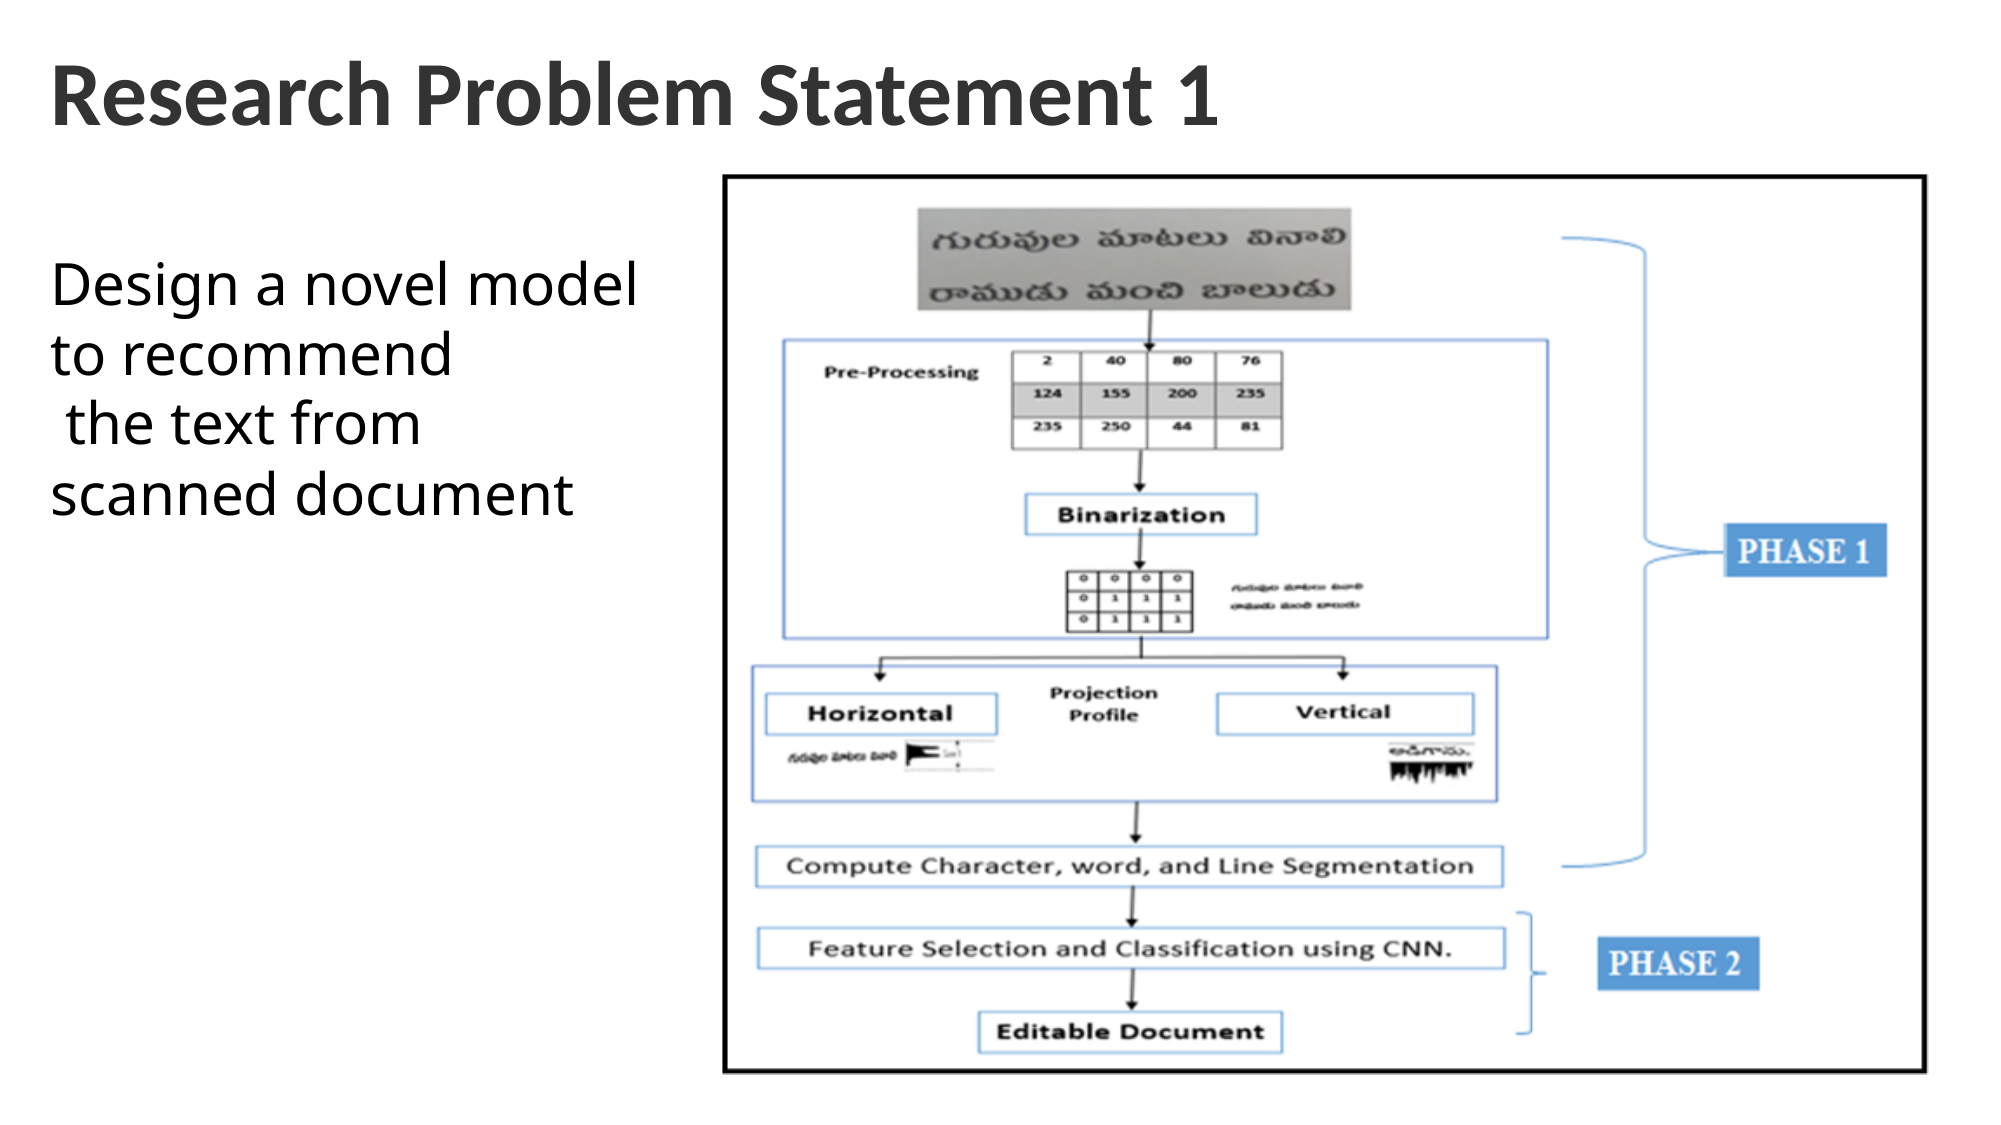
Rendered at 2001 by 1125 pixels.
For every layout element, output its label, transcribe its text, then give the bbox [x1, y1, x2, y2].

picture [720, 172, 1930, 1076]
text_box Design a novel model to recommend the text from scanned document [35, 239, 670, 534]
title Research Problem Statement 1 [35, 33, 1761, 159]
